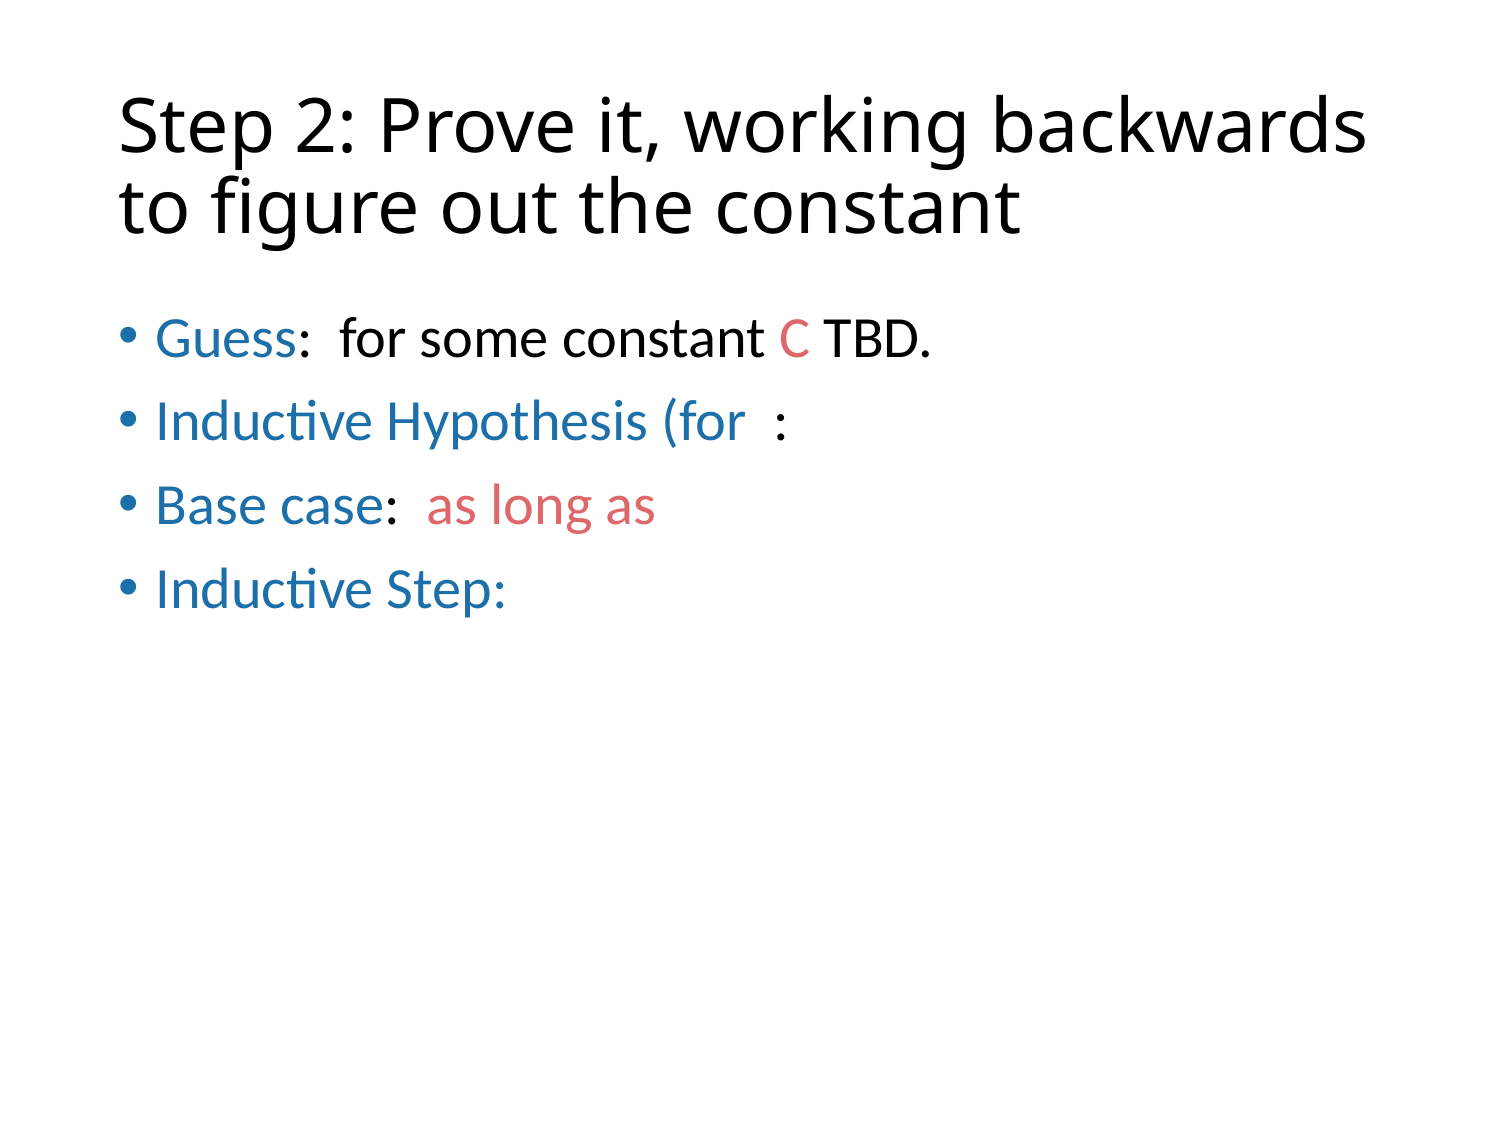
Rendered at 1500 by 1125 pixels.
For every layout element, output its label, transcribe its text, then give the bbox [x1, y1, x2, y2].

title Step 2: Prove it, working backwards to figure out the constant [103, 59, 1397, 278]
